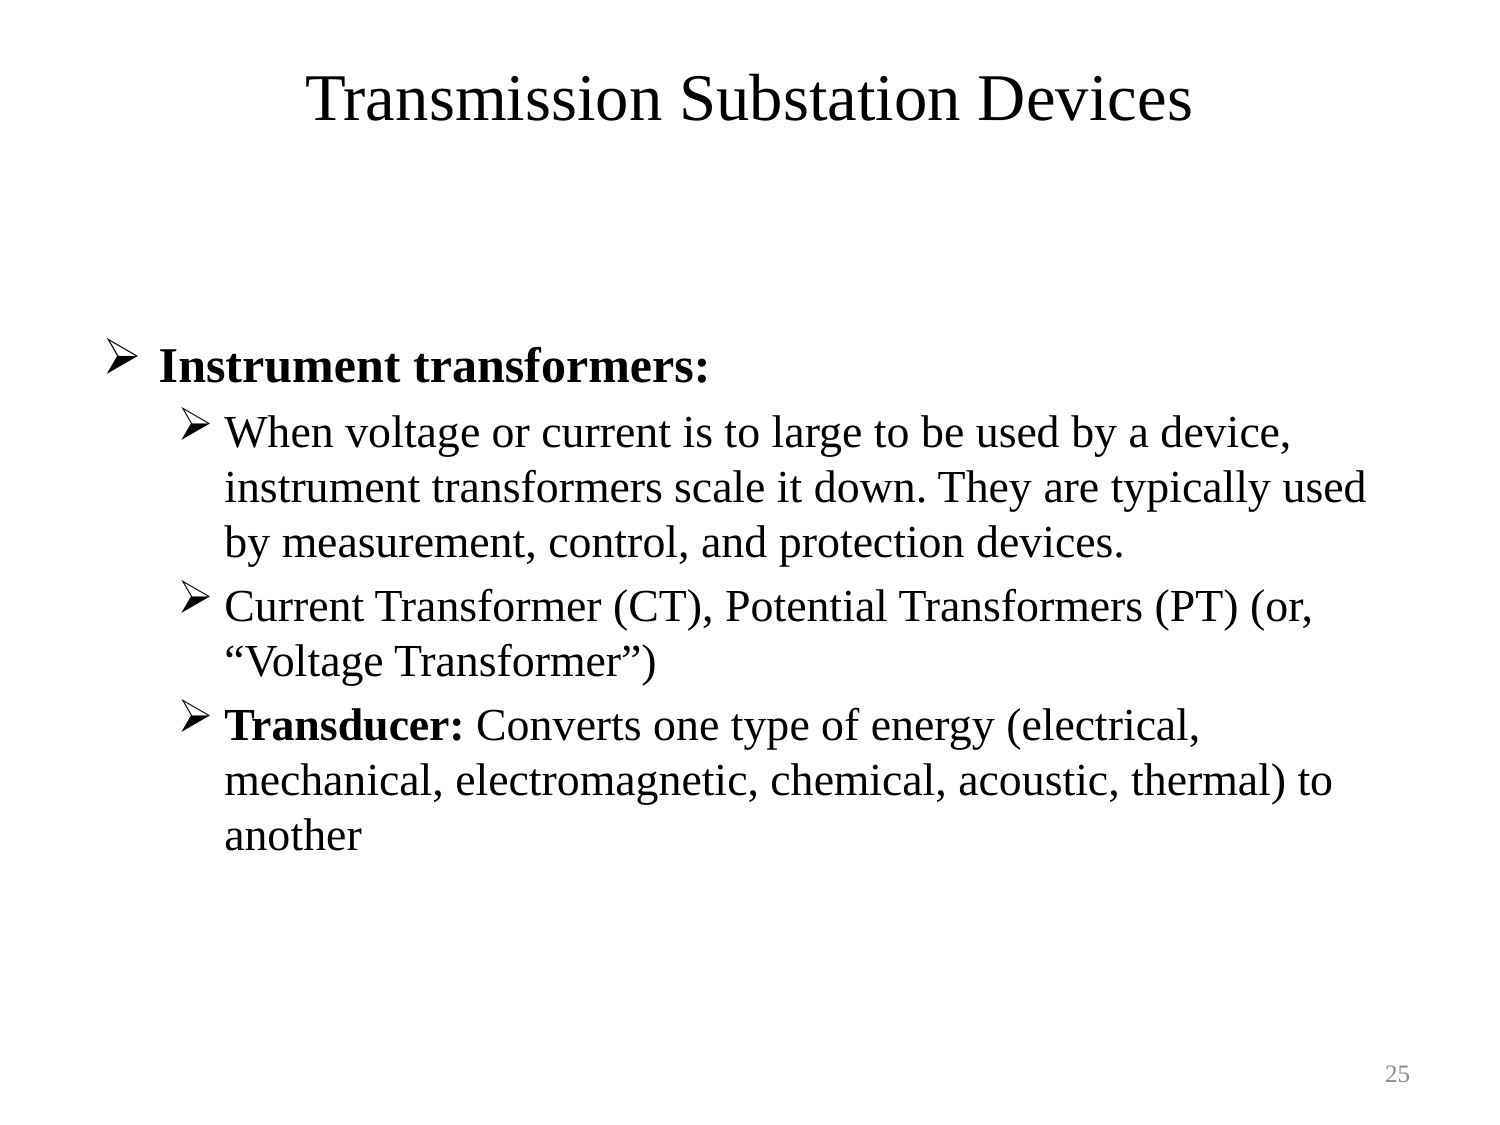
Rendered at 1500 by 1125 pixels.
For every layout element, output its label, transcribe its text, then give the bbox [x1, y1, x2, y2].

title Transmission Substation Devices [75, 24, 1425, 163]
list Instrument transformers: When voltage or current is to large to be used by a device, instrument transformers scale it down. They are typically used by measurement, control, and protection devices. Current Transformer (CT), Potential Transformers (PT) (or, “Voltage Transformer”) Transducer: Converts one type of energy (electrical, mechanical, electromagnetic, chemical, acoustic, thermal) to another [87, 324, 1425, 875]
slide_number 25 [1074, 1042, 1425, 1103]
